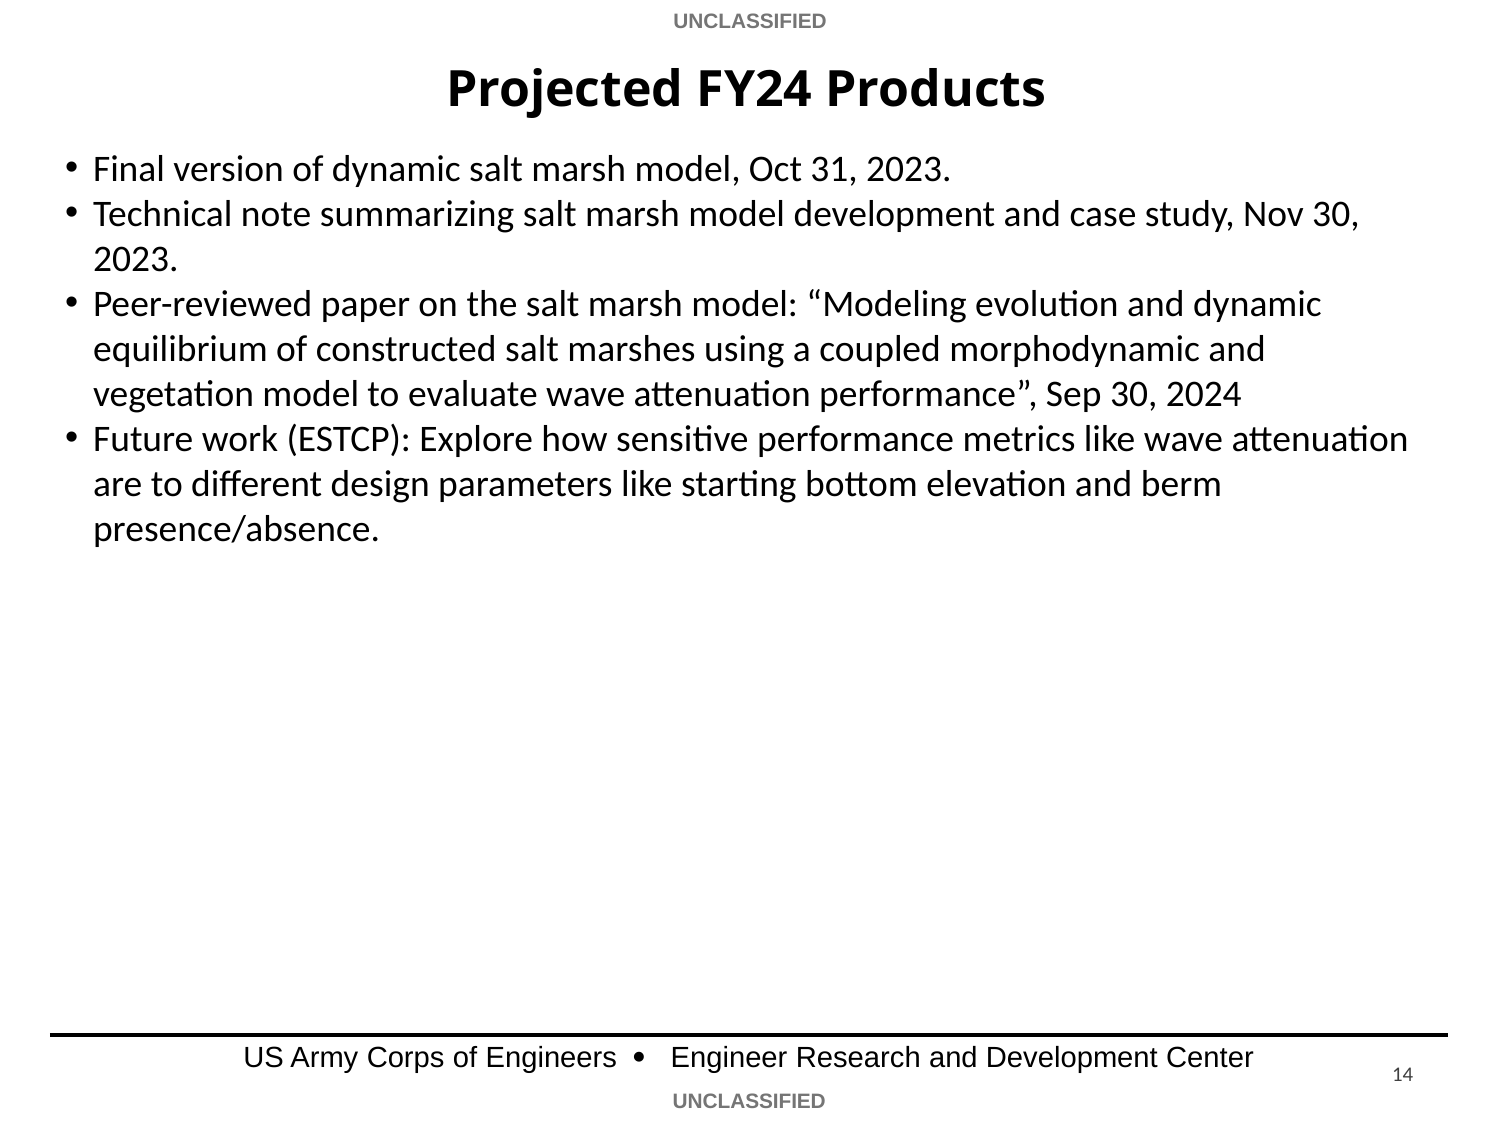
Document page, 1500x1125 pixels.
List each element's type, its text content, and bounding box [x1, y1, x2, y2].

slide_number 14 [1090, 1042, 1429, 1103]
title Projected FY24 Products [24, 43, 1468, 138]
list Final version of dynamic salt marsh model, Oct 31, 2023. Technical note summarizing salt marsh model development and case study, Nov 30, 2023. Peer-reviewed paper on the salt marsh model: “Modeling evolution and dynamic equilibrium of constructed salt marshes using a coupled morphodynamic and vegetation model to evaluate wave attenuation performance”, Sep 30, 2024 Future work (ESTCP): Explore how sensitive performance metrics like wave attenuation are to different design parameters like starting bottom elevation and berm presence/absence. [50, 136, 1450, 1025]
